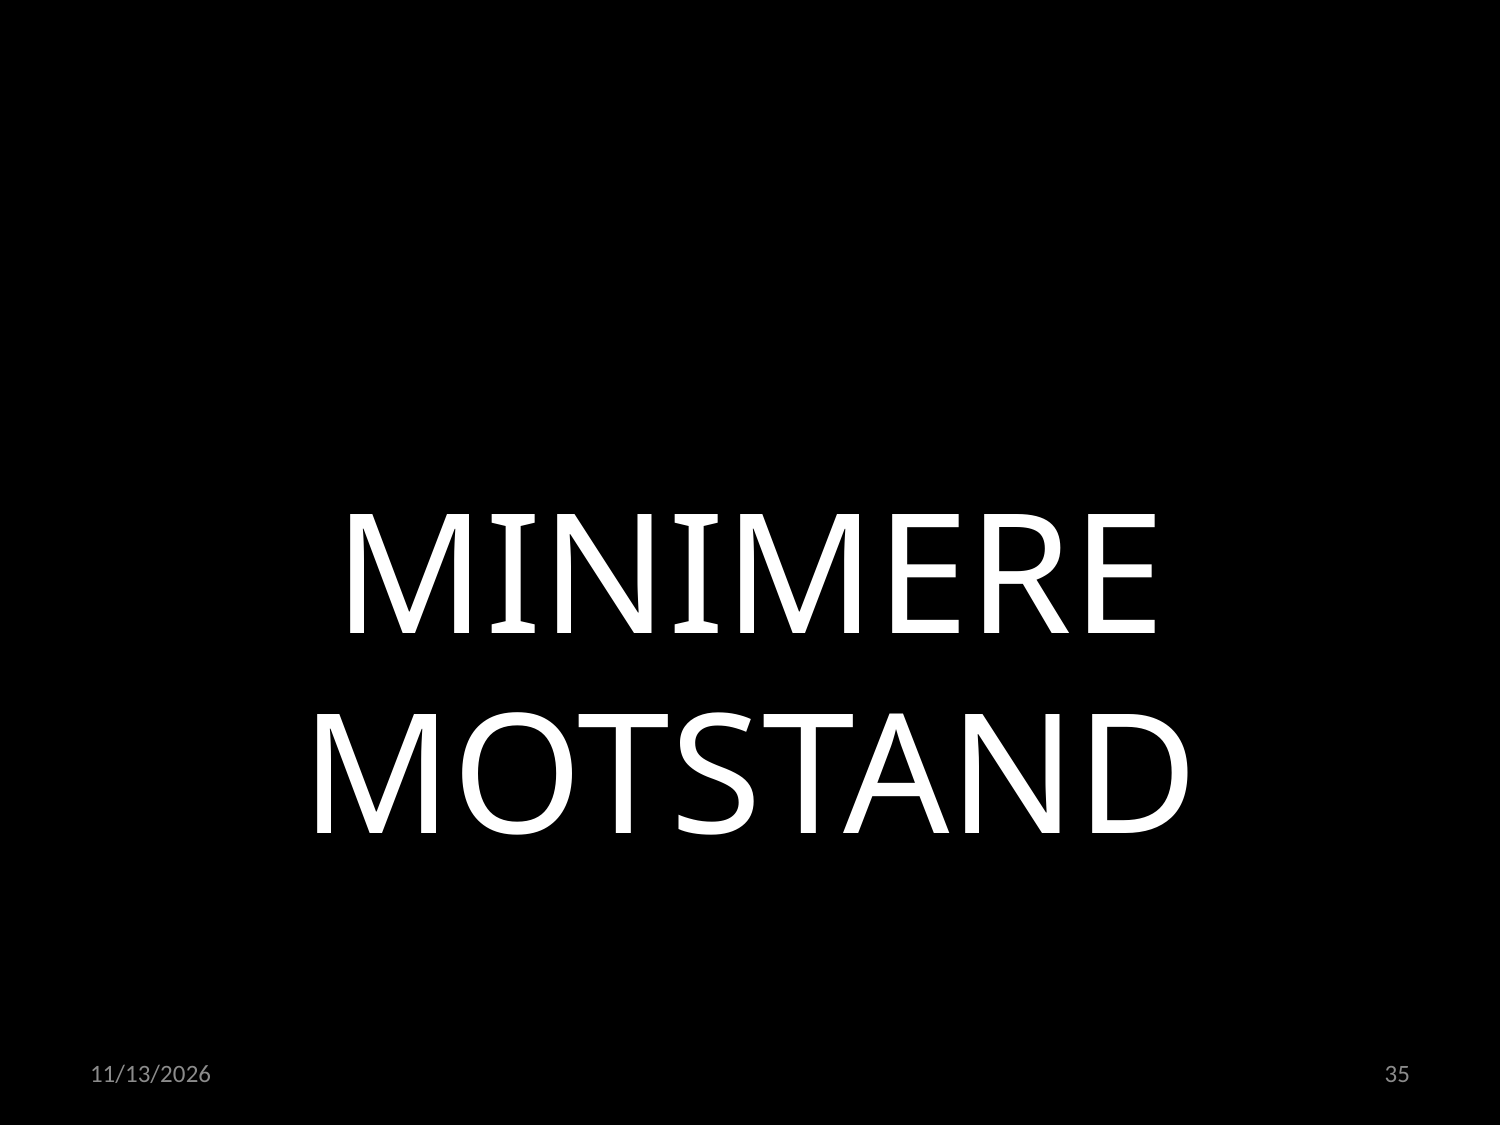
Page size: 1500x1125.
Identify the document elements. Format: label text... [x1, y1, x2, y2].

text_box MINIMERE MOTSTAND [0, 459, 1500, 561]
slide_number 35 [1074, 1042, 1425, 1103]
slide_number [75, 1042, 425, 1103]
